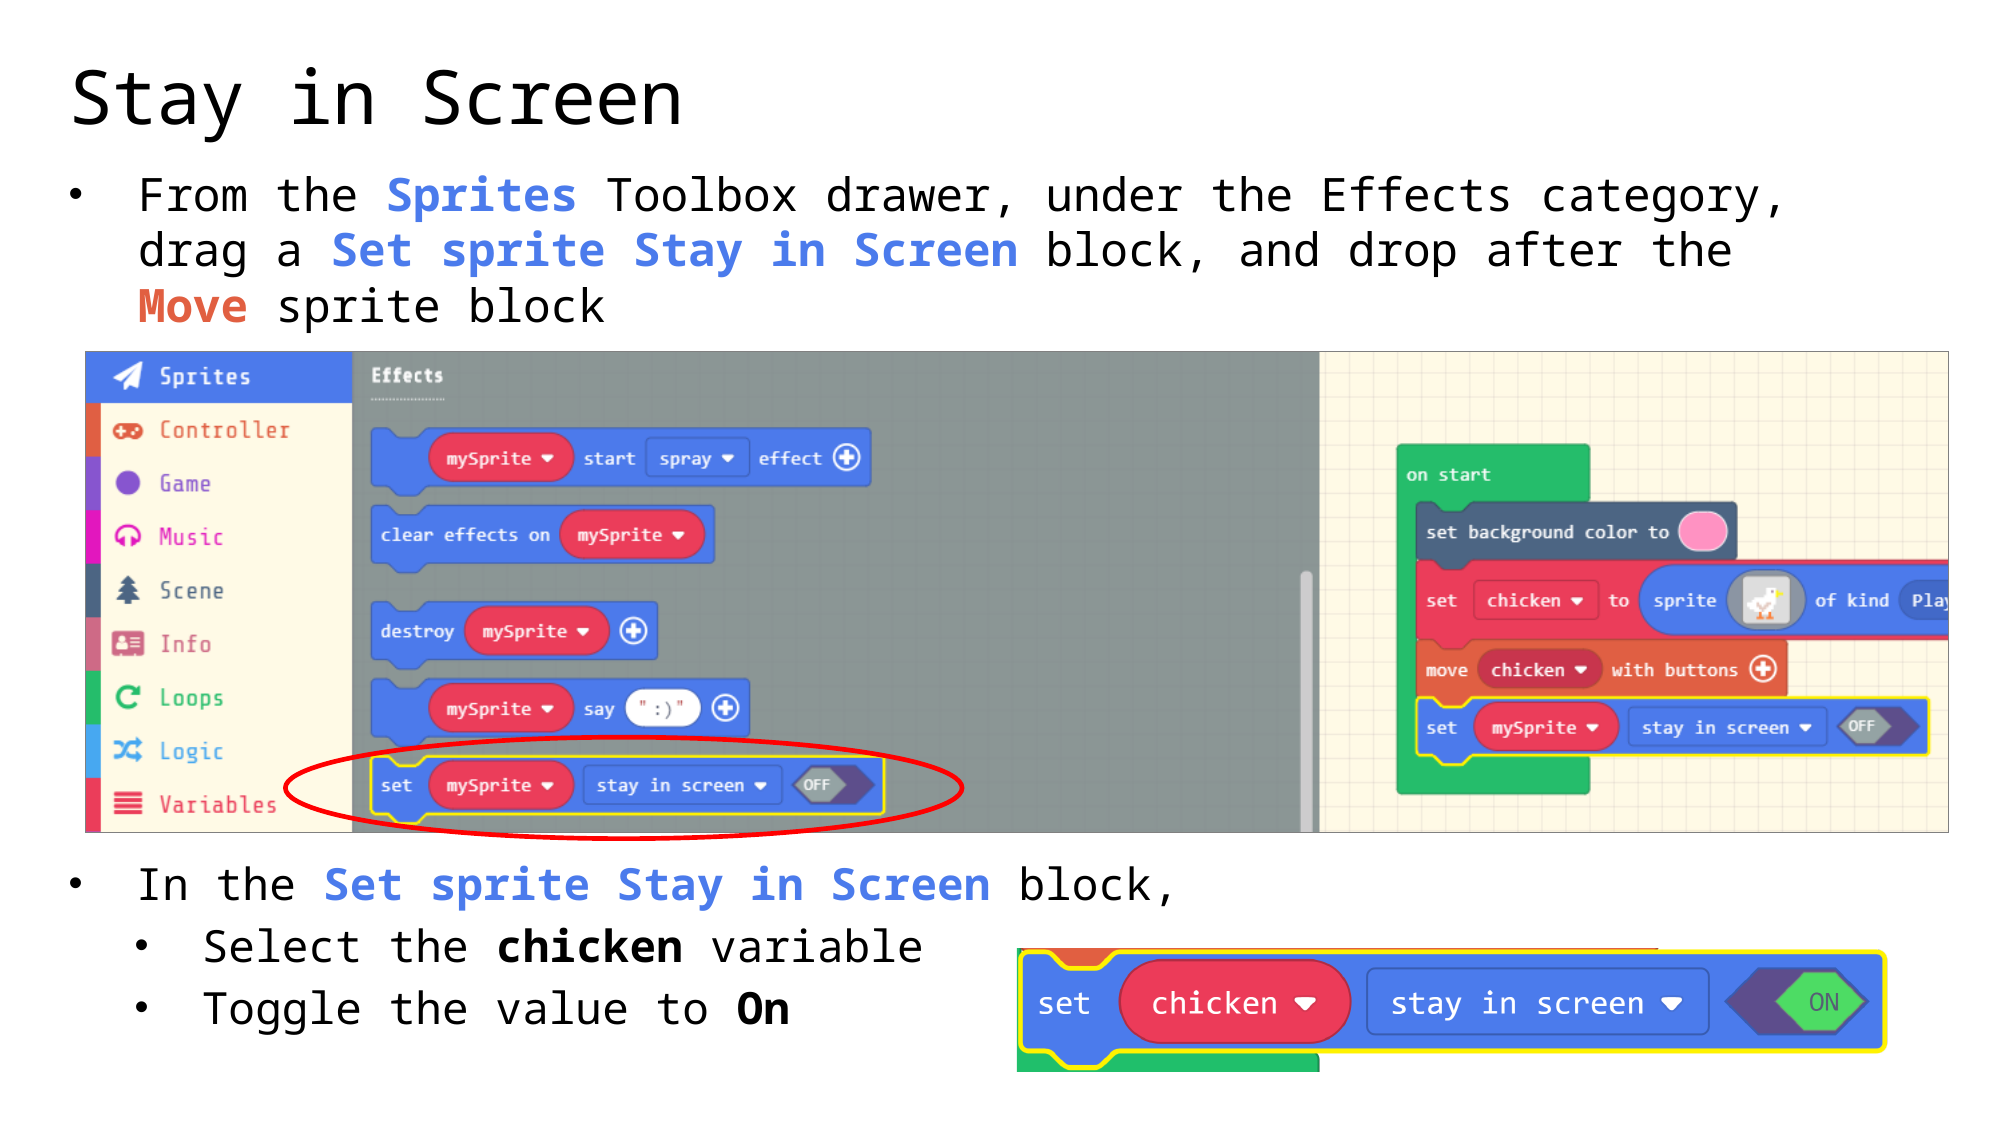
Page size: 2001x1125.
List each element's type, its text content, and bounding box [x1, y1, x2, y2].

text_box [457, 833, 790, 840]
picture [1016, 947, 1890, 1072]
picture [85, 351, 1949, 833]
text_box In the Set sprite Stay in Screen block, Select the chicken variable Toggle the value to On [68, 855, 1225, 1063]
list From the Sprites Toolbox drawer, under the Effects category, drag a Set sprite Stay in Screen block, and drop after the Move sprite block [68, 165, 1814, 332]
title Stay in Screen [68, 49, 1932, 140]
